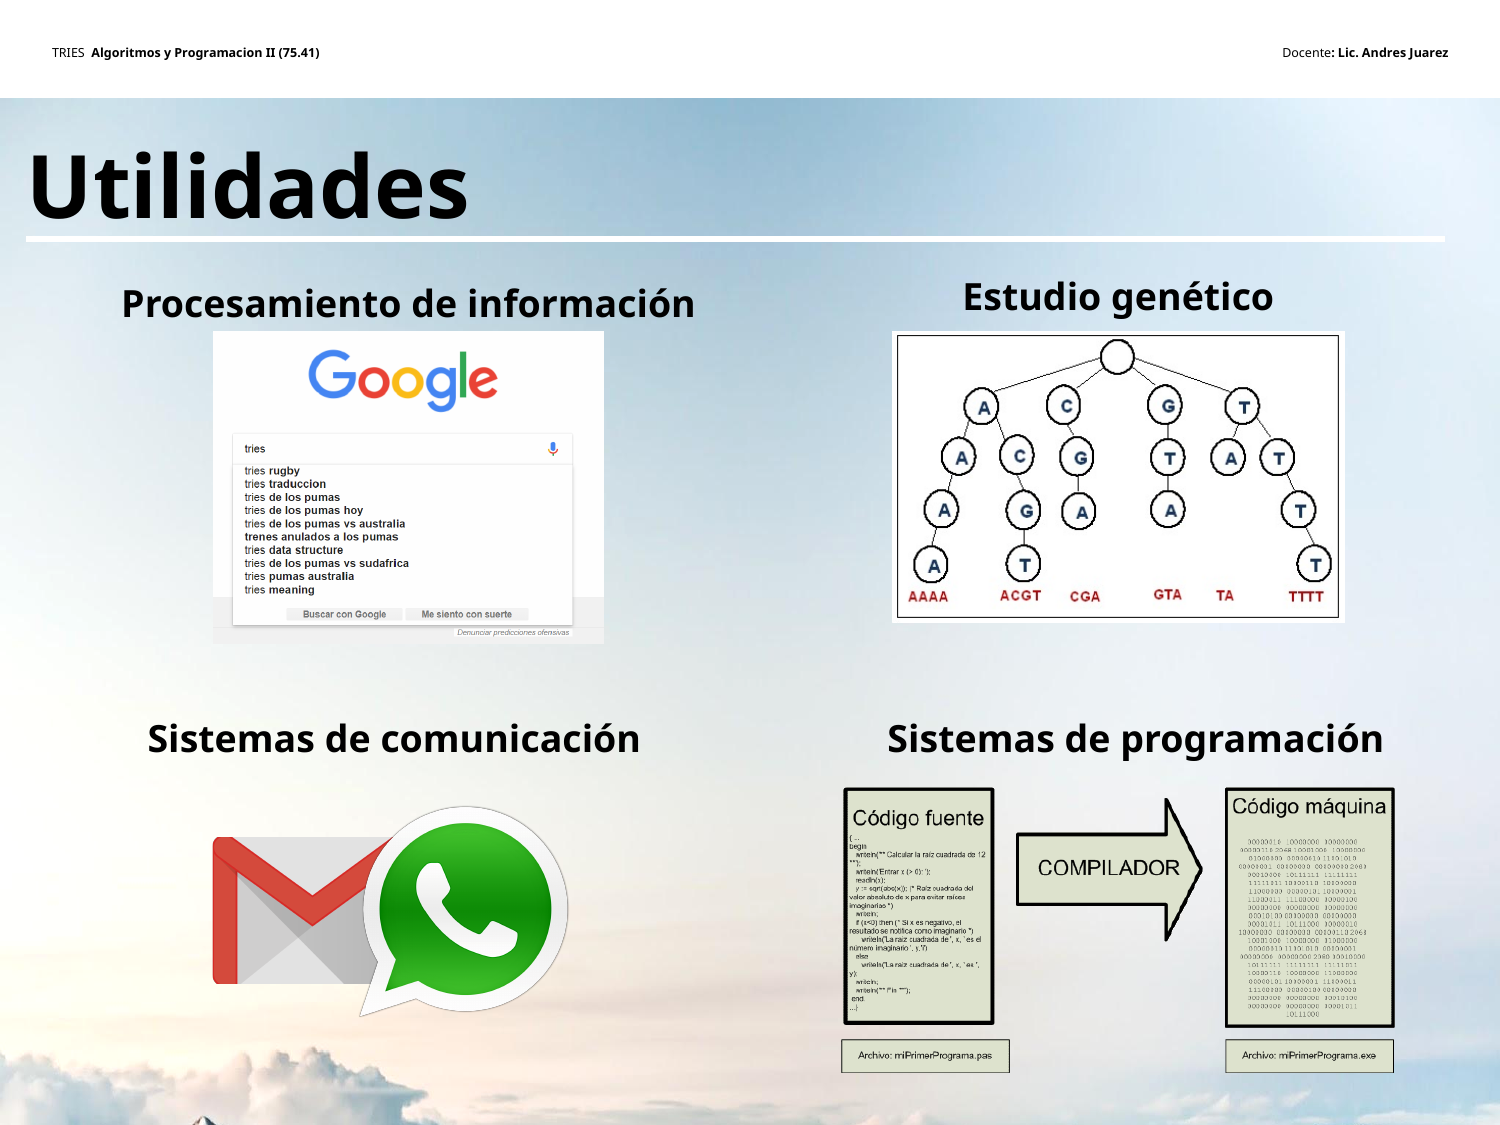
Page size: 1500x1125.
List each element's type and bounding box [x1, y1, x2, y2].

text_box [212, 797, 577, 1024]
picture [0, 98, 1500, 1125]
